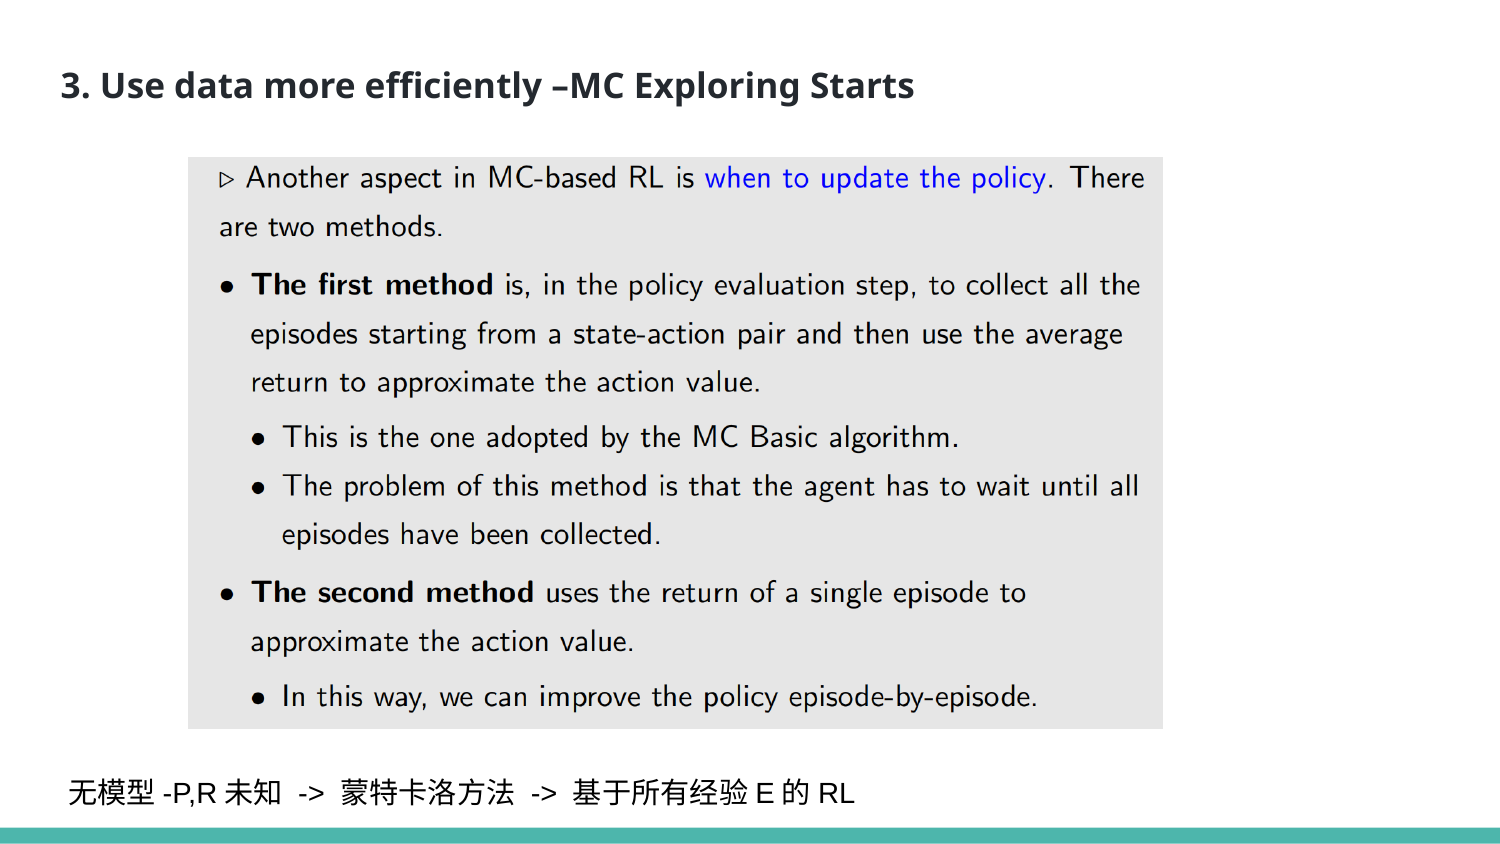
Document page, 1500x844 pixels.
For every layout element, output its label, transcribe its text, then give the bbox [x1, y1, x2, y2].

title 3. Use data more efficiently –MC Exploring Starts [45, 48, 1444, 165]
picture [188, 157, 1163, 729]
